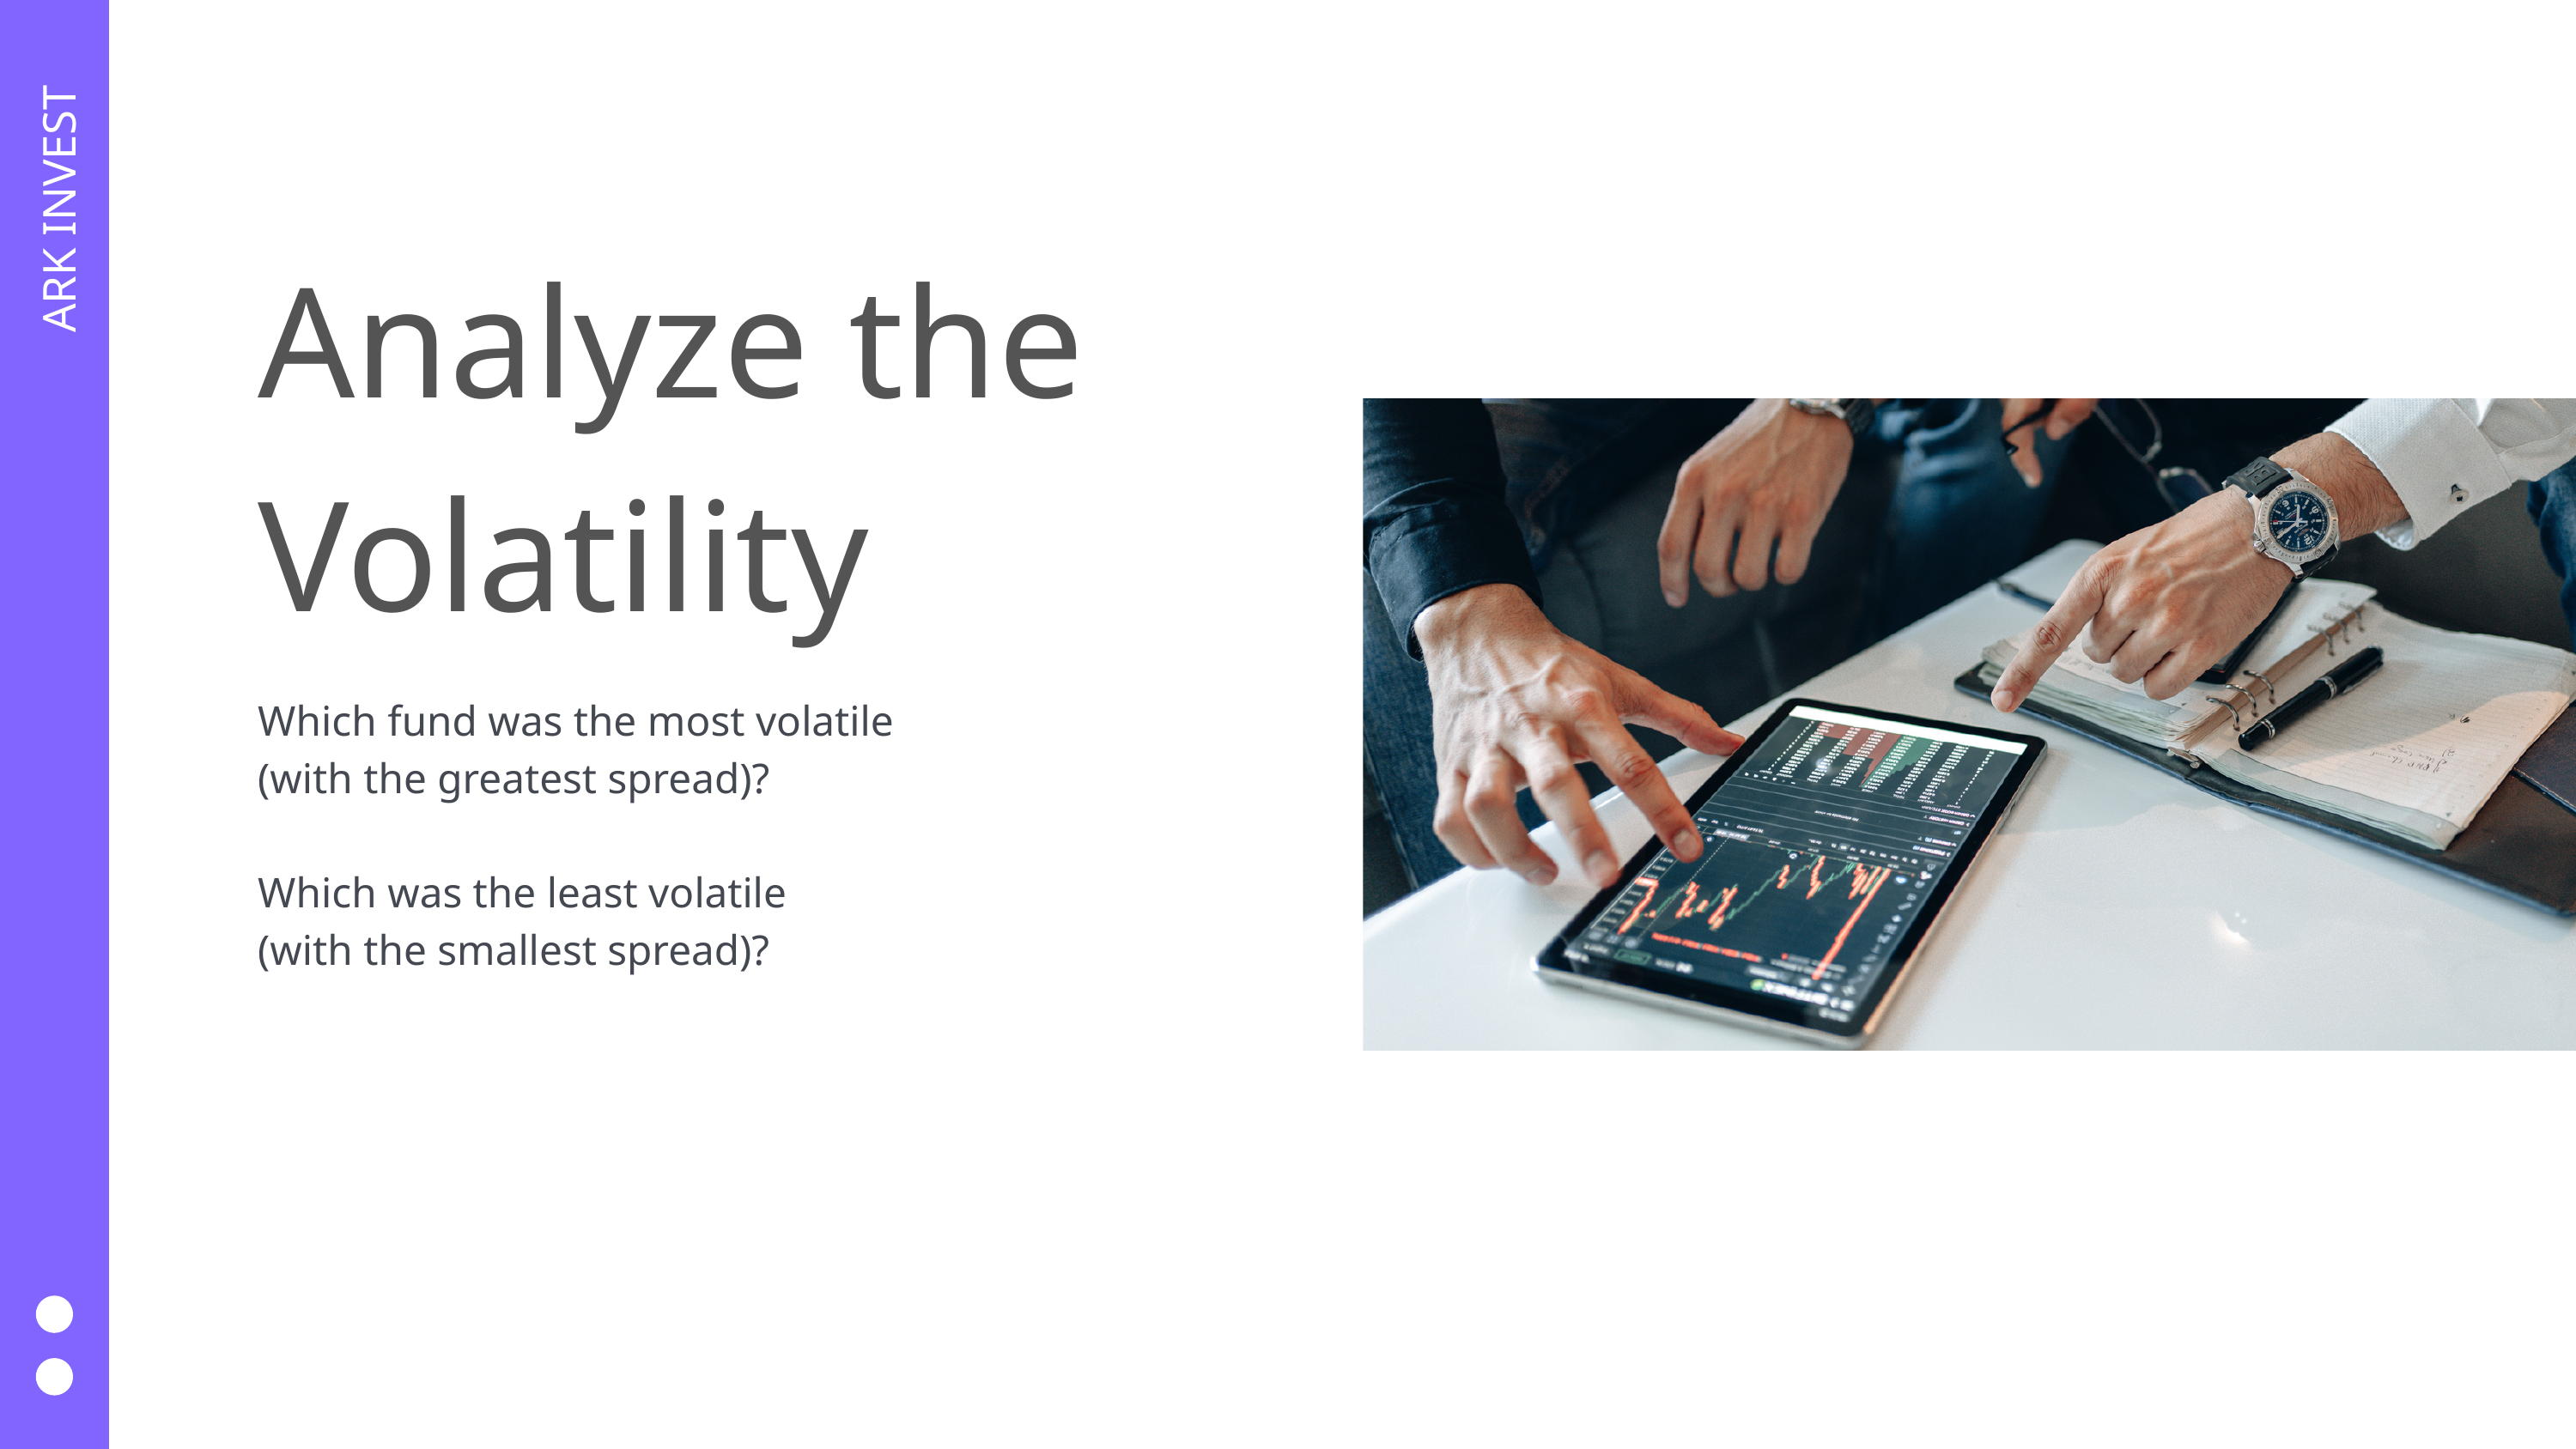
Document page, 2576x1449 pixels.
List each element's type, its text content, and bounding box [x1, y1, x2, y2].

text_box Which fund was the most volatile (with the greatest spread)? Which was the least volatile (with the smallest spread)? [258, 687, 1222, 974]
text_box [35, 1295, 74, 1334]
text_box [0, 0, 110, 1449]
text_box Analyze the Volatility [258, 215, 1304, 642]
picture [1362, 397, 2576, 1051]
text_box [35, 1357, 74, 1396]
